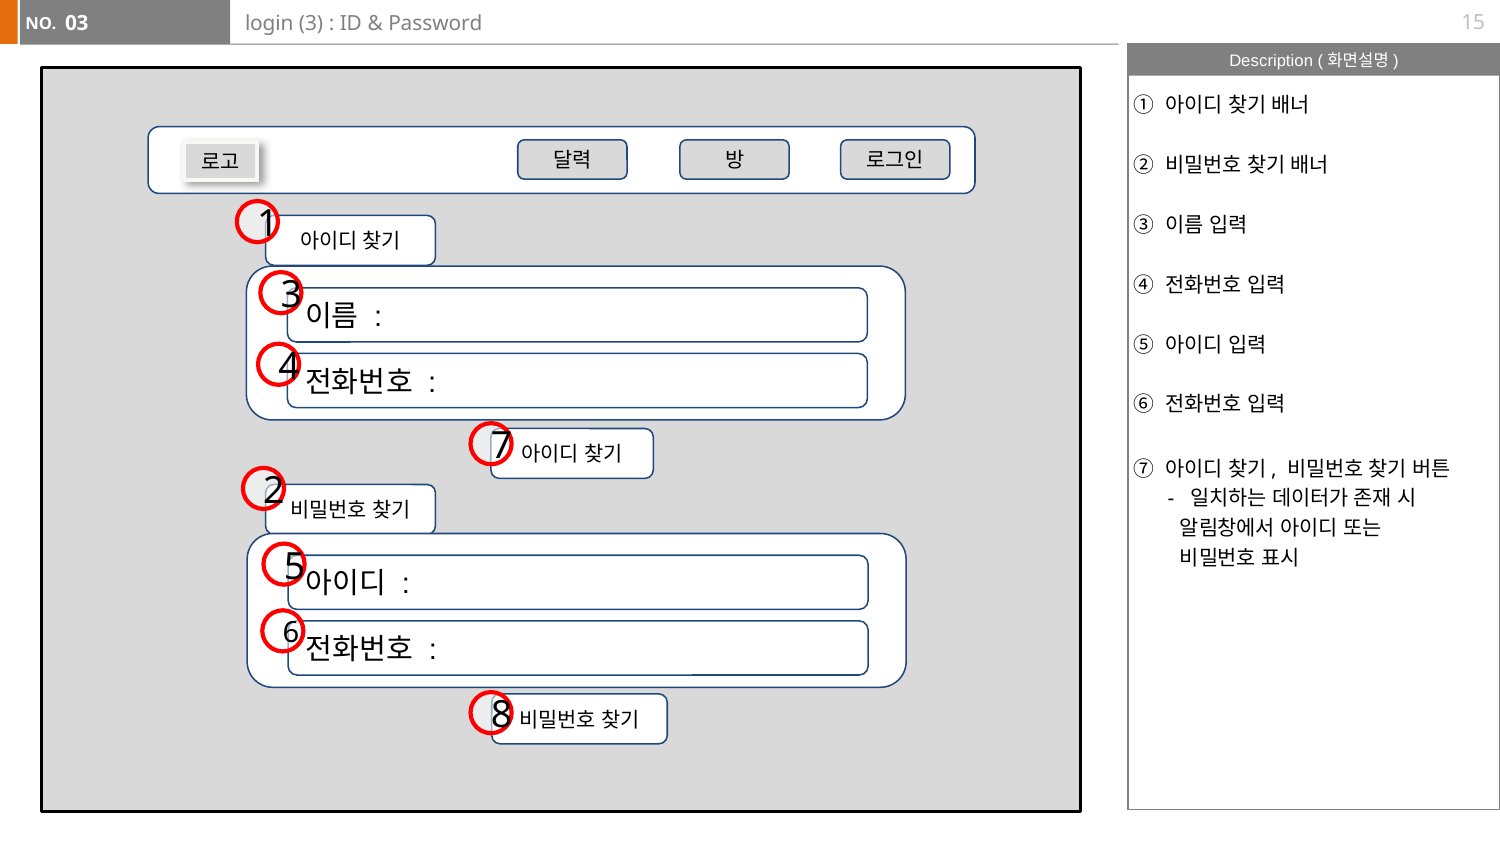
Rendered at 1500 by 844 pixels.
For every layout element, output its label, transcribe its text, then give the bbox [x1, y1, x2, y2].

text_box 2 [242, 467, 285, 509]
text_box 5 [263, 543, 305, 585]
text_box 1 [236, 201, 278, 243]
text_box 방 [679, 139, 790, 180]
text_box 4 [258, 343, 300, 385]
text_box 달력 [517, 139, 628, 180]
text_box 이름 : [287, 287, 868, 342]
list 03 [64, 2, 231, 50]
text_box 아이디 찾기 [265, 215, 436, 266]
text_box 8 [470, 692, 512, 734]
text_box 로그인 [840, 139, 950, 180]
text_box [39, 65, 1083, 814]
text_box [246, 266, 906, 420]
text_box 아이디 : [288, 555, 869, 610]
slide_number 15 [1409, 0, 1500, 46]
text_box 6 [262, 610, 304, 652]
text_box [247, 533, 907, 688]
text_box 로고 [183, 141, 258, 180]
list ① 아이디 찾기 배너 ② 비밀번호 찾기 배너 ③ 이름 입력 ④ 전화번호 입력 ⑤ 아이디 입력 ⑥ 전화번호 입력 ⑦ 아이디 찾기, 비밀번호 찾기 버튼 - 일치하는 데이터가 존재 시 알림창에서 아이디 또는 비밀번호 표시 [1128, 79, 1500, 812]
text_box 비밀번호 찾기 [265, 484, 436, 533]
text_box 3 [260, 272, 302, 314]
text_box [148, 126, 976, 194]
text_box 아이디 찾기 [490, 428, 654, 479]
text_box 전화번호 : [287, 353, 868, 408]
text_box 비밀번호 찾기 [491, 693, 668, 744]
text_box 7 [470, 423, 512, 465]
title login (3) : ID & Password [230, 2, 1117, 51]
text_box 전화번호 : [288, 620, 869, 676]
